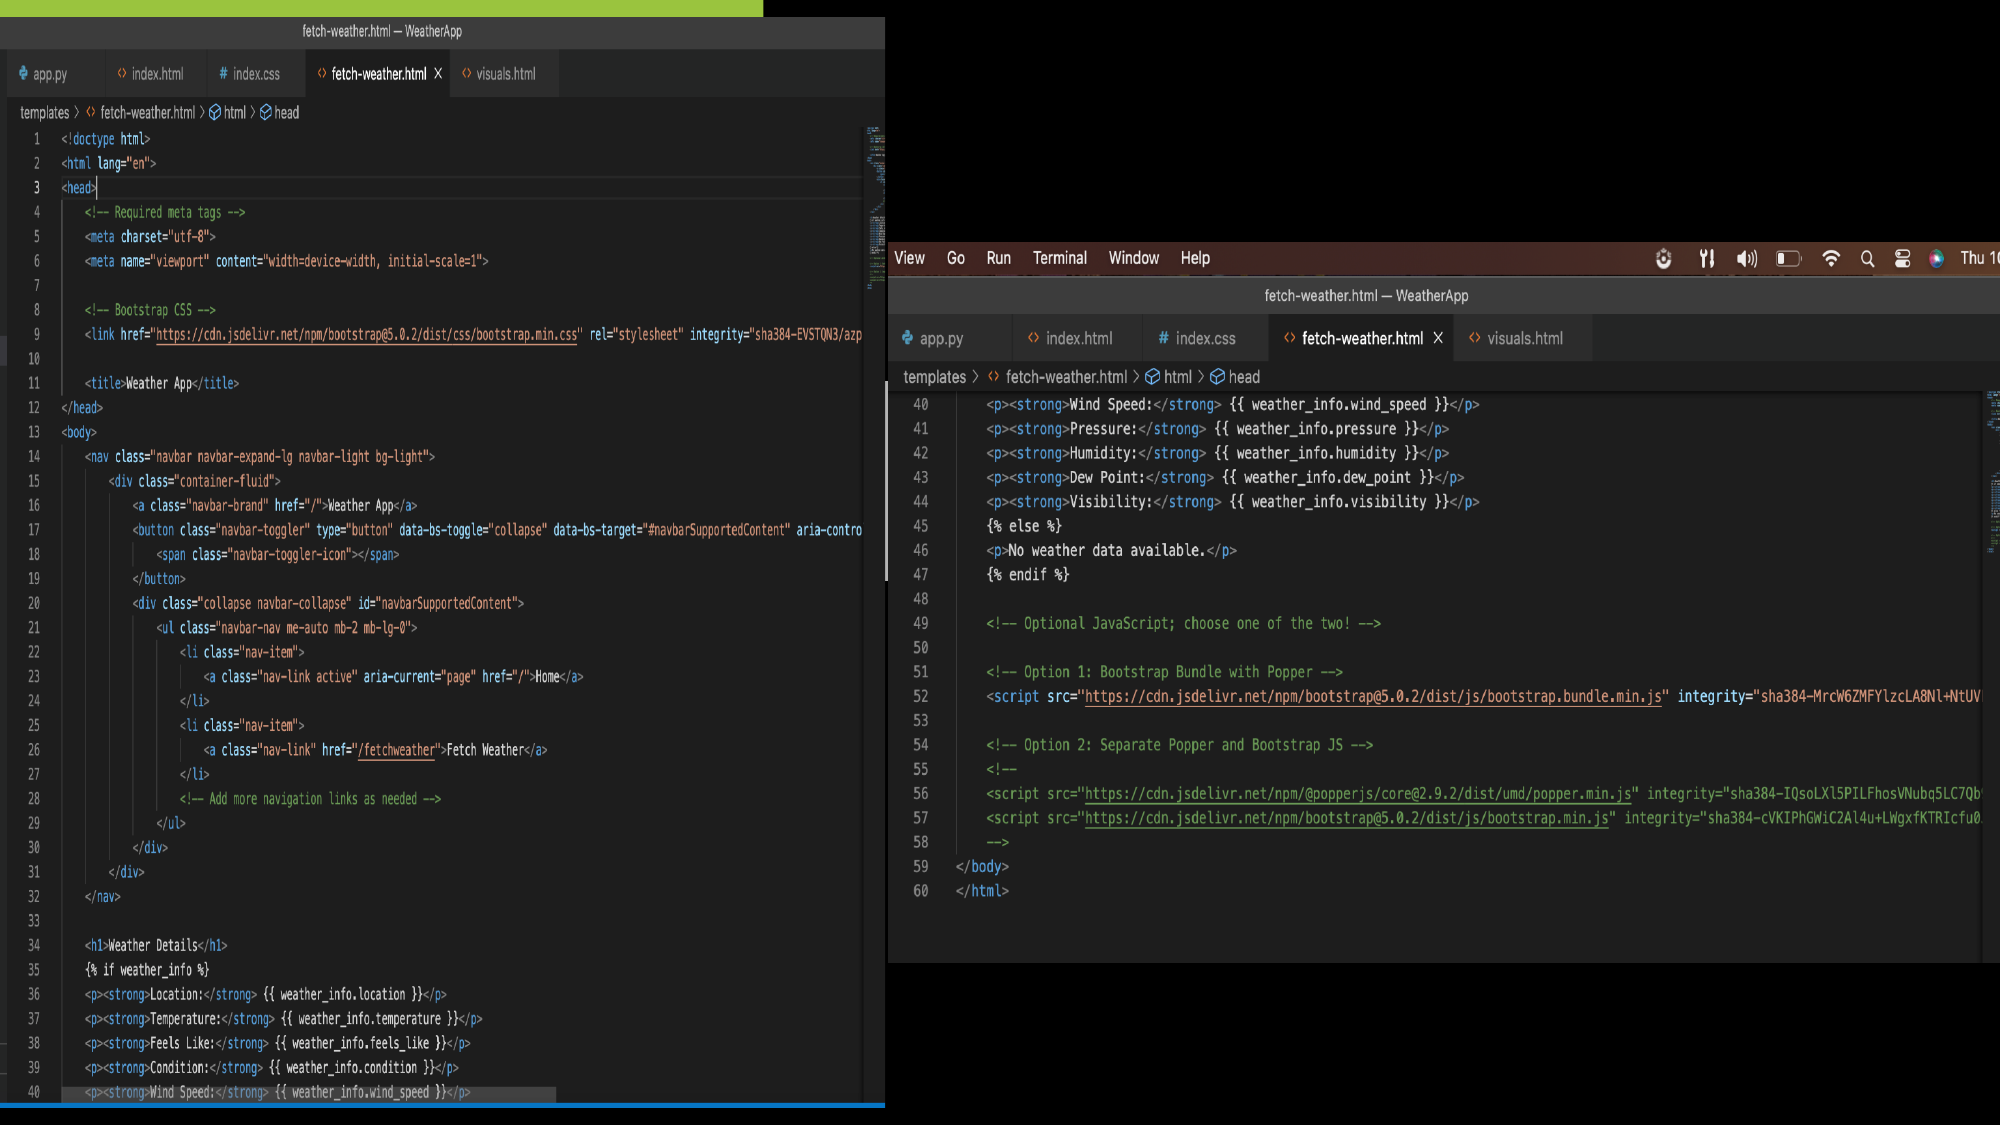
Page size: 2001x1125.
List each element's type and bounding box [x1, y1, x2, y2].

list [0, 17, 886, 1108]
picture [887, 242, 2000, 963]
